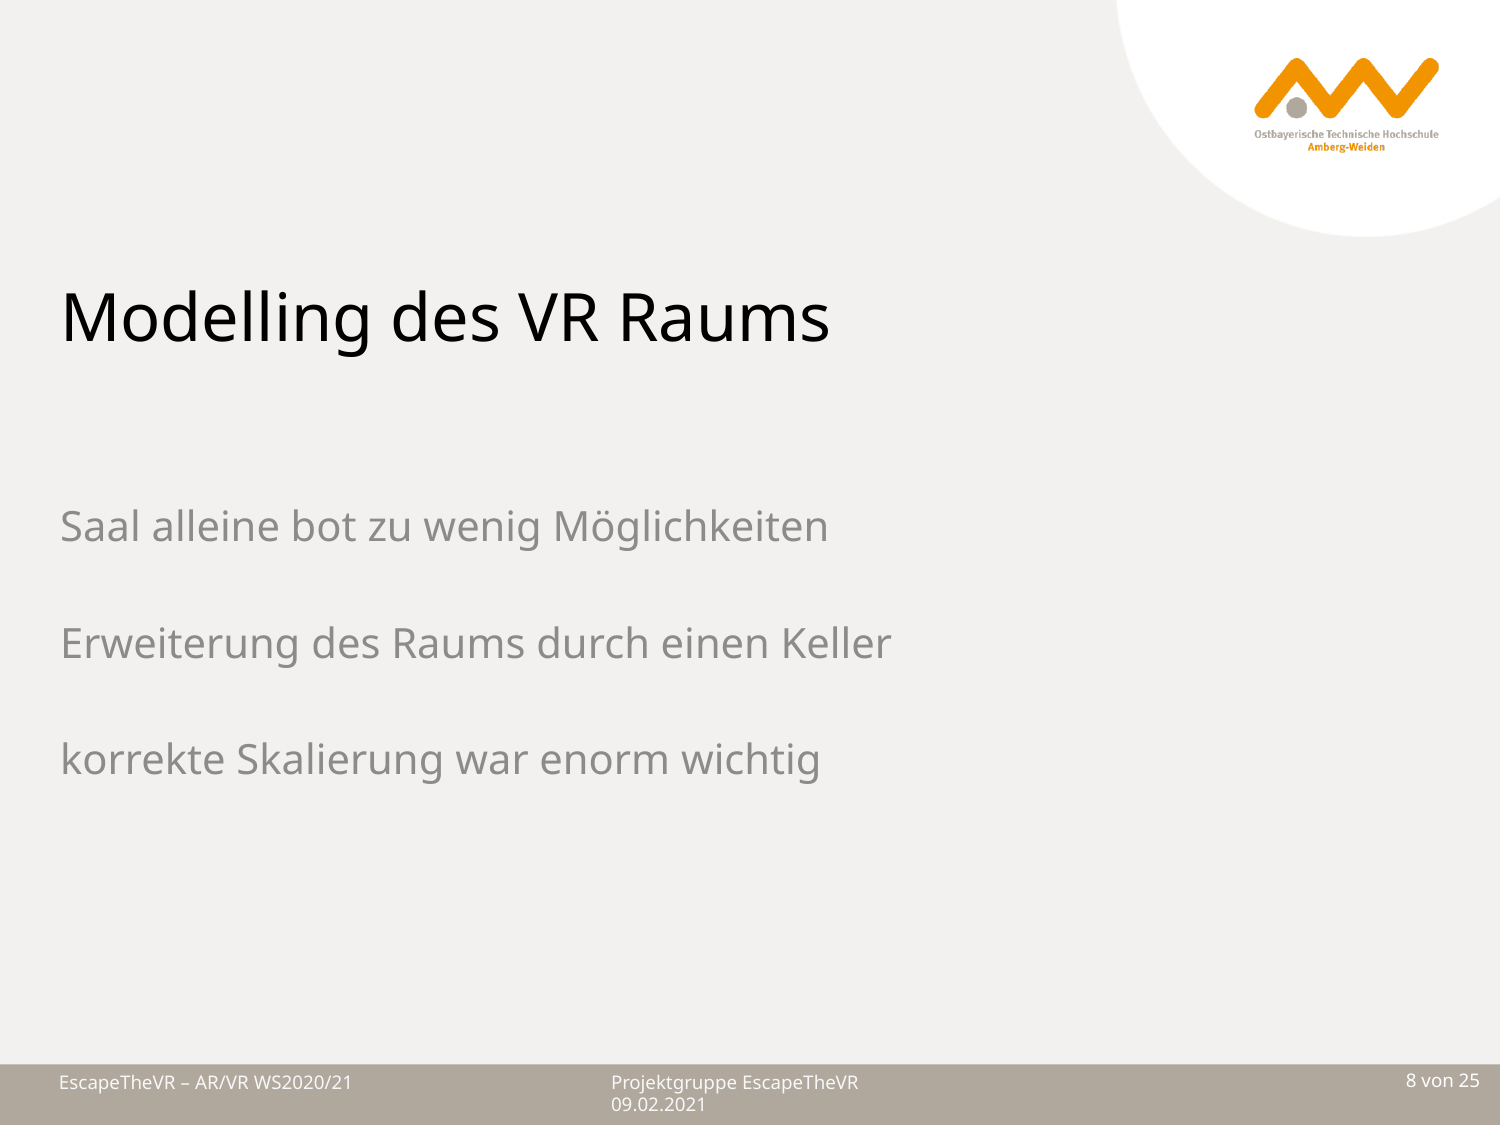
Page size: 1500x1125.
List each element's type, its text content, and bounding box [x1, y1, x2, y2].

picture [1113, 0, 1500, 242]
title Modelling des VR Raums [44, 266, 1359, 491]
list Saal alleine bot zu wenig Möglichkeiten Erweiterung des Raums durch einen Keller korrekte Skalierung war enorm wichtig [44, 491, 1359, 901]
